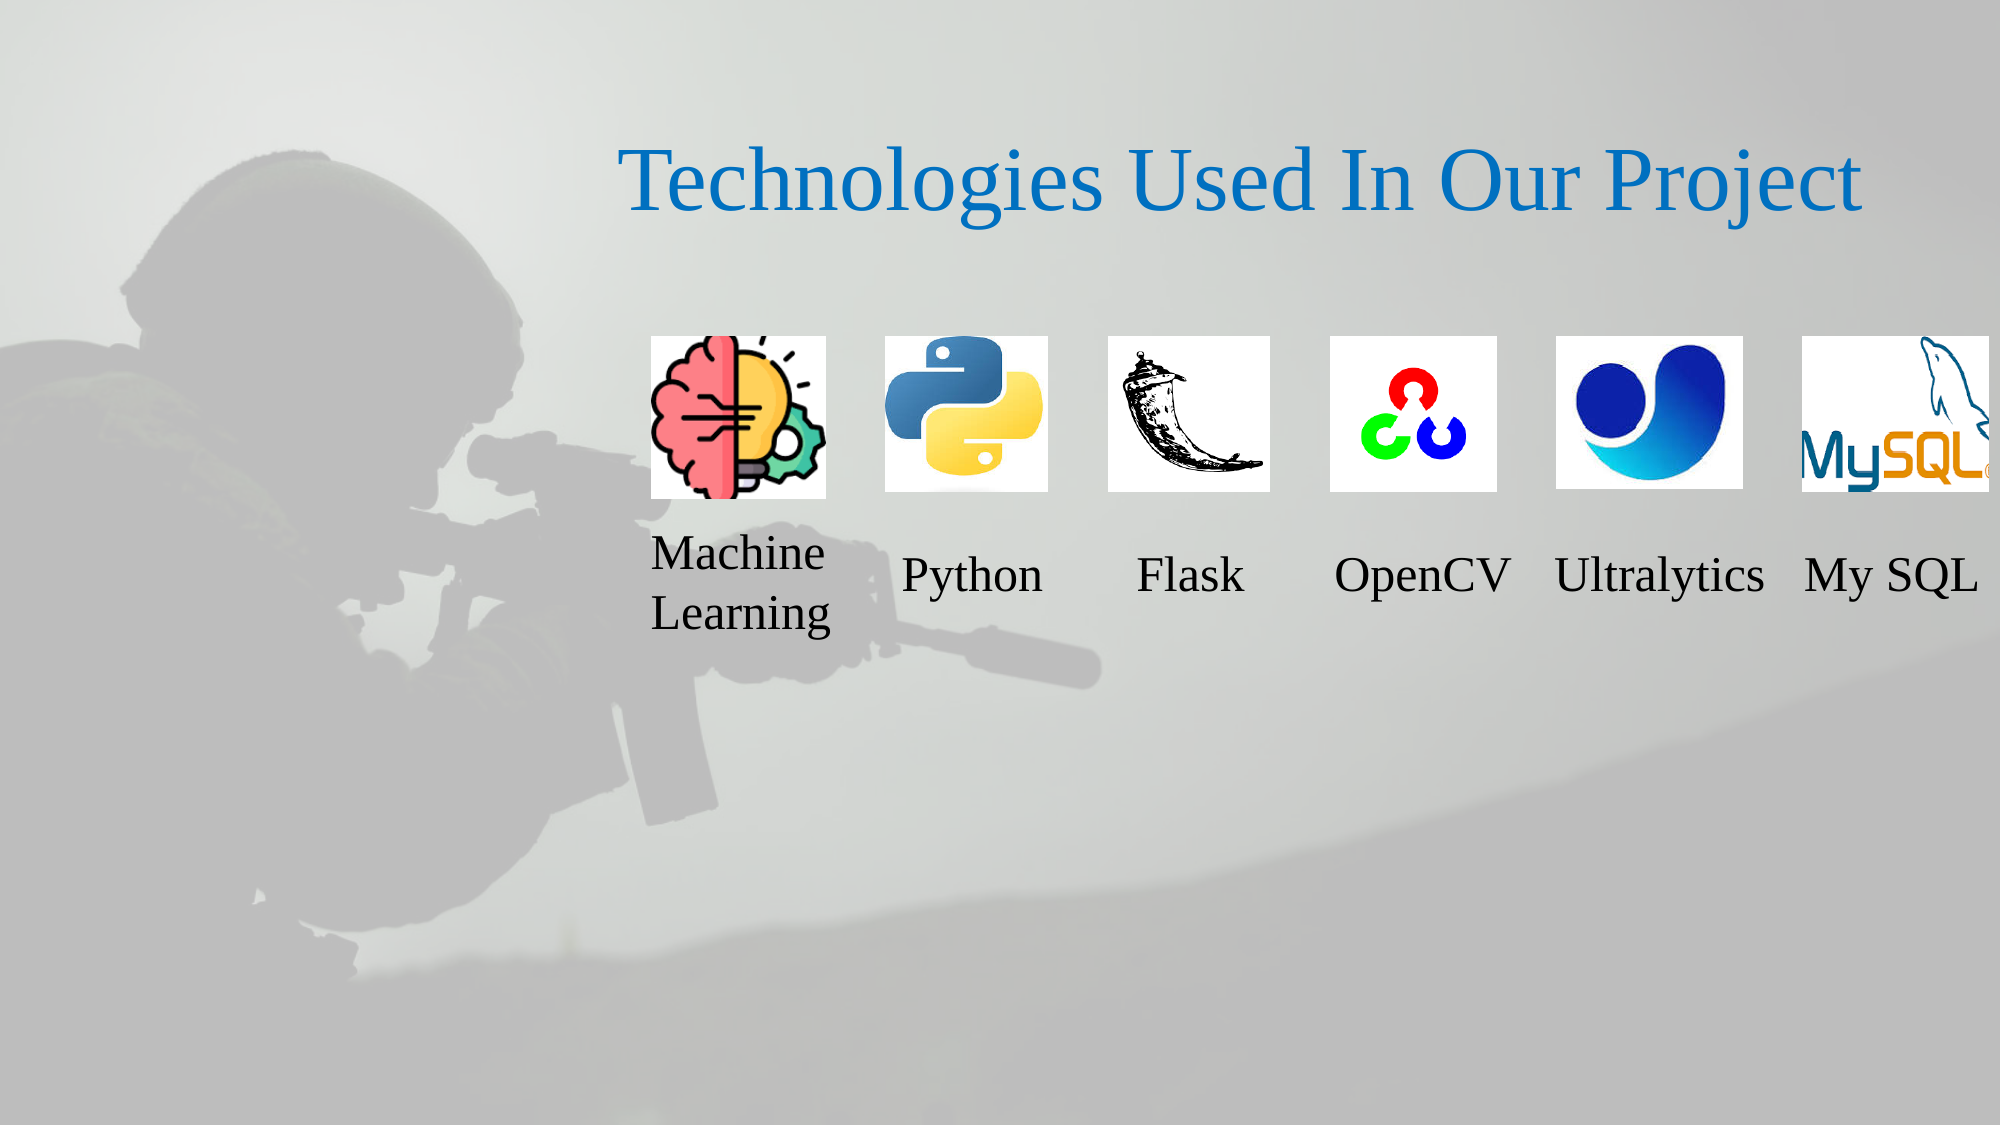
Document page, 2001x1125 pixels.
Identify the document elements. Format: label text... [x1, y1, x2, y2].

text_box Machine Learning [635, 512, 886, 648]
text_box Python [886, 534, 1075, 610]
text_box Ultralytics [1539, 534, 1789, 610]
picture [1330, 336, 1497, 493]
picture [1981, 424, 1989, 436]
picture [1108, 336, 1270, 493]
text_box Flask [1121, 534, 1310, 610]
text_box My SQL [1789, 534, 1996, 610]
picture [1802, 336, 1989, 492]
picture [1556, 336, 1743, 489]
picture [651, 336, 826, 499]
text_box OpenCV [1319, 534, 1539, 610]
picture [1929, 336, 1989, 417]
picture [885, 336, 1048, 492]
text_box Technologies Used In Our Project [602, 111, 1997, 237]
